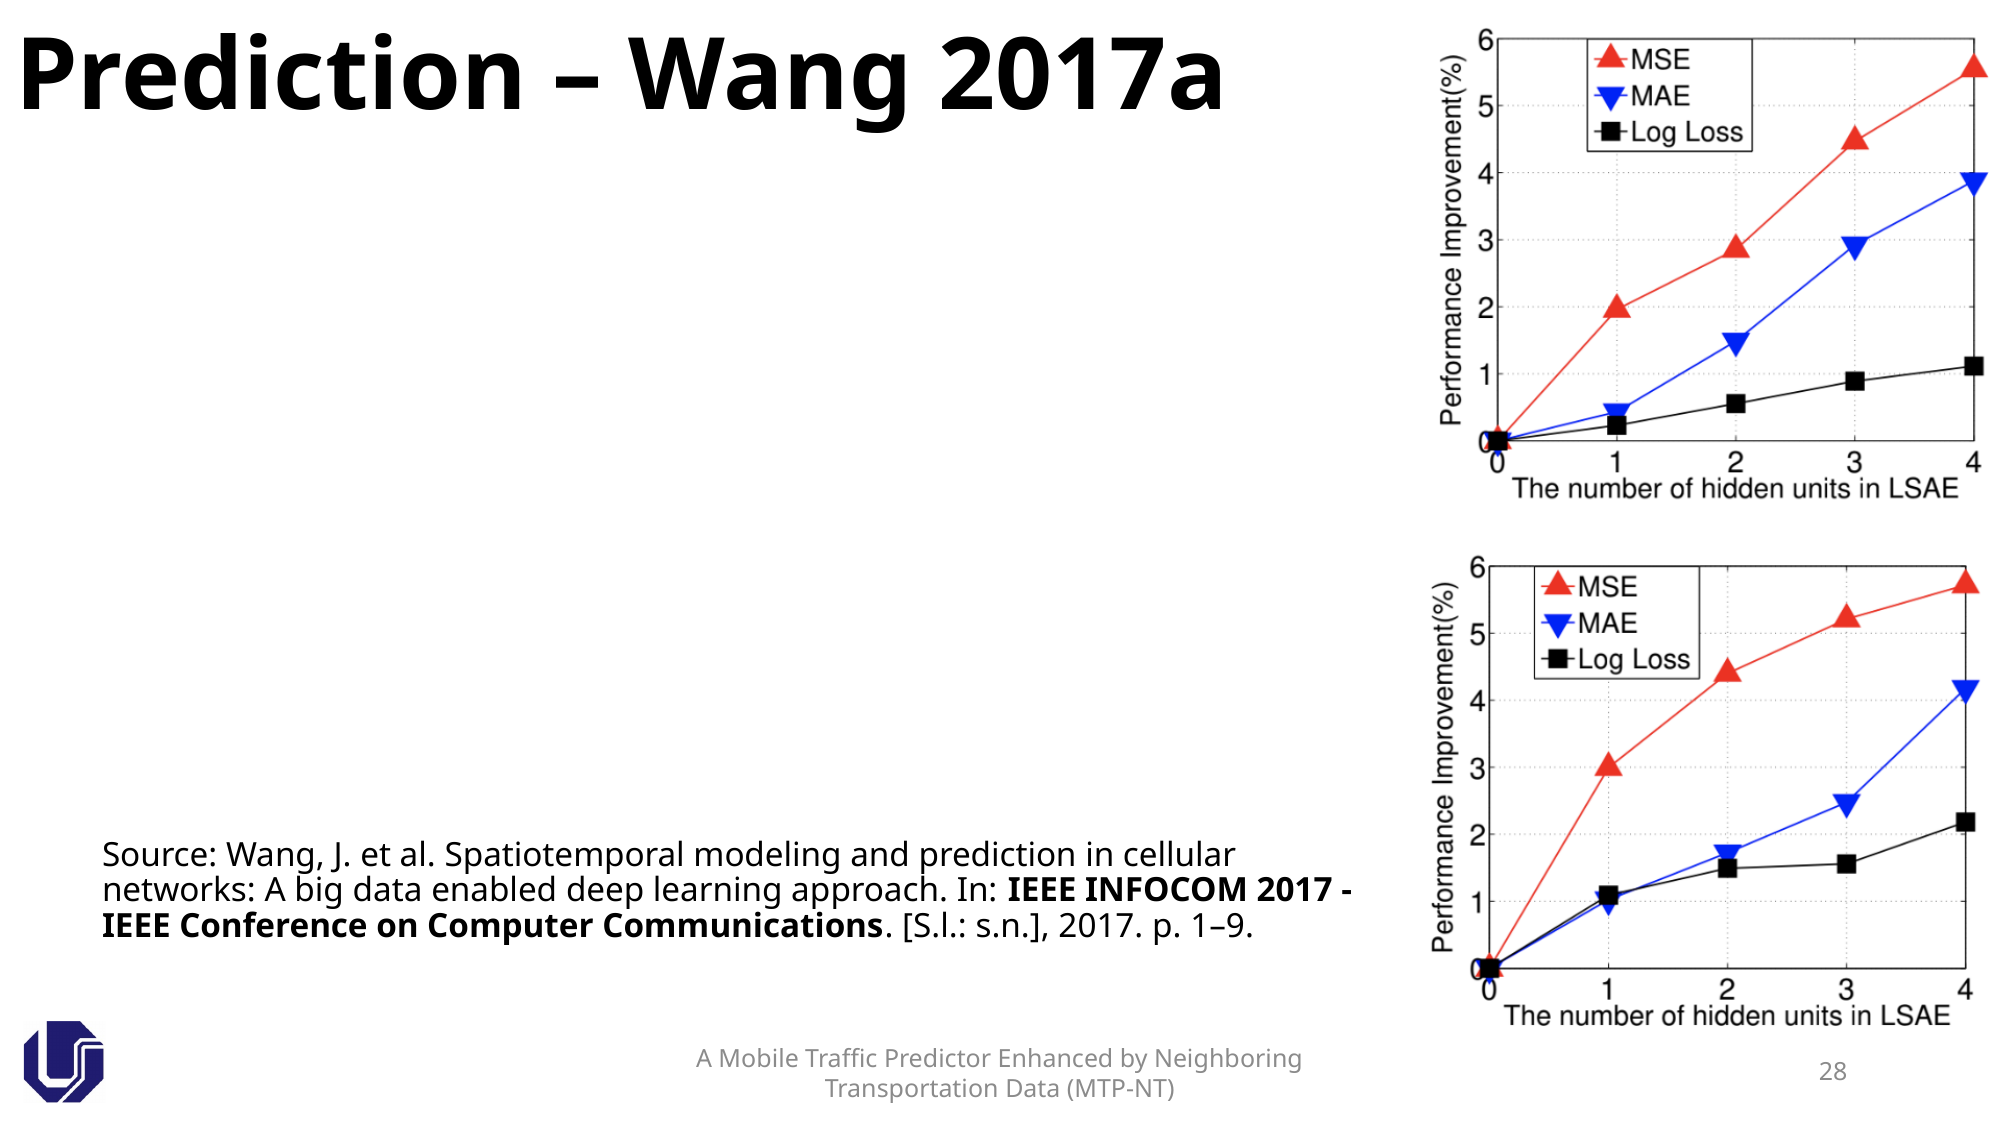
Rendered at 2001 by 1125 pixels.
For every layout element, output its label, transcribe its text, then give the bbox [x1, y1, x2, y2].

footer A Mobile Traffic Predictor Enhanced by Neighboring Transportation Data (MTP-NT) [662, 1042, 1338, 1103]
picture [23, 1021, 106, 1103]
picture [1412, 0, 1992, 1051]
slide_number 28 [1412, 1051, 1863, 1103]
text_box Source: Wang, J. et al. Spatiotemporal modeling and prediction in cellular networks: A big data enabled deep learning approach. In: IEEE INFOCOM 2017 - IEEE Conference on Computer Communications. [S.l.: s.n.], 2017. p. 1–9. [87, 829, 1412, 1026]
text_box Prediction – Wang 2017a [0, 17, 1412, 122]
